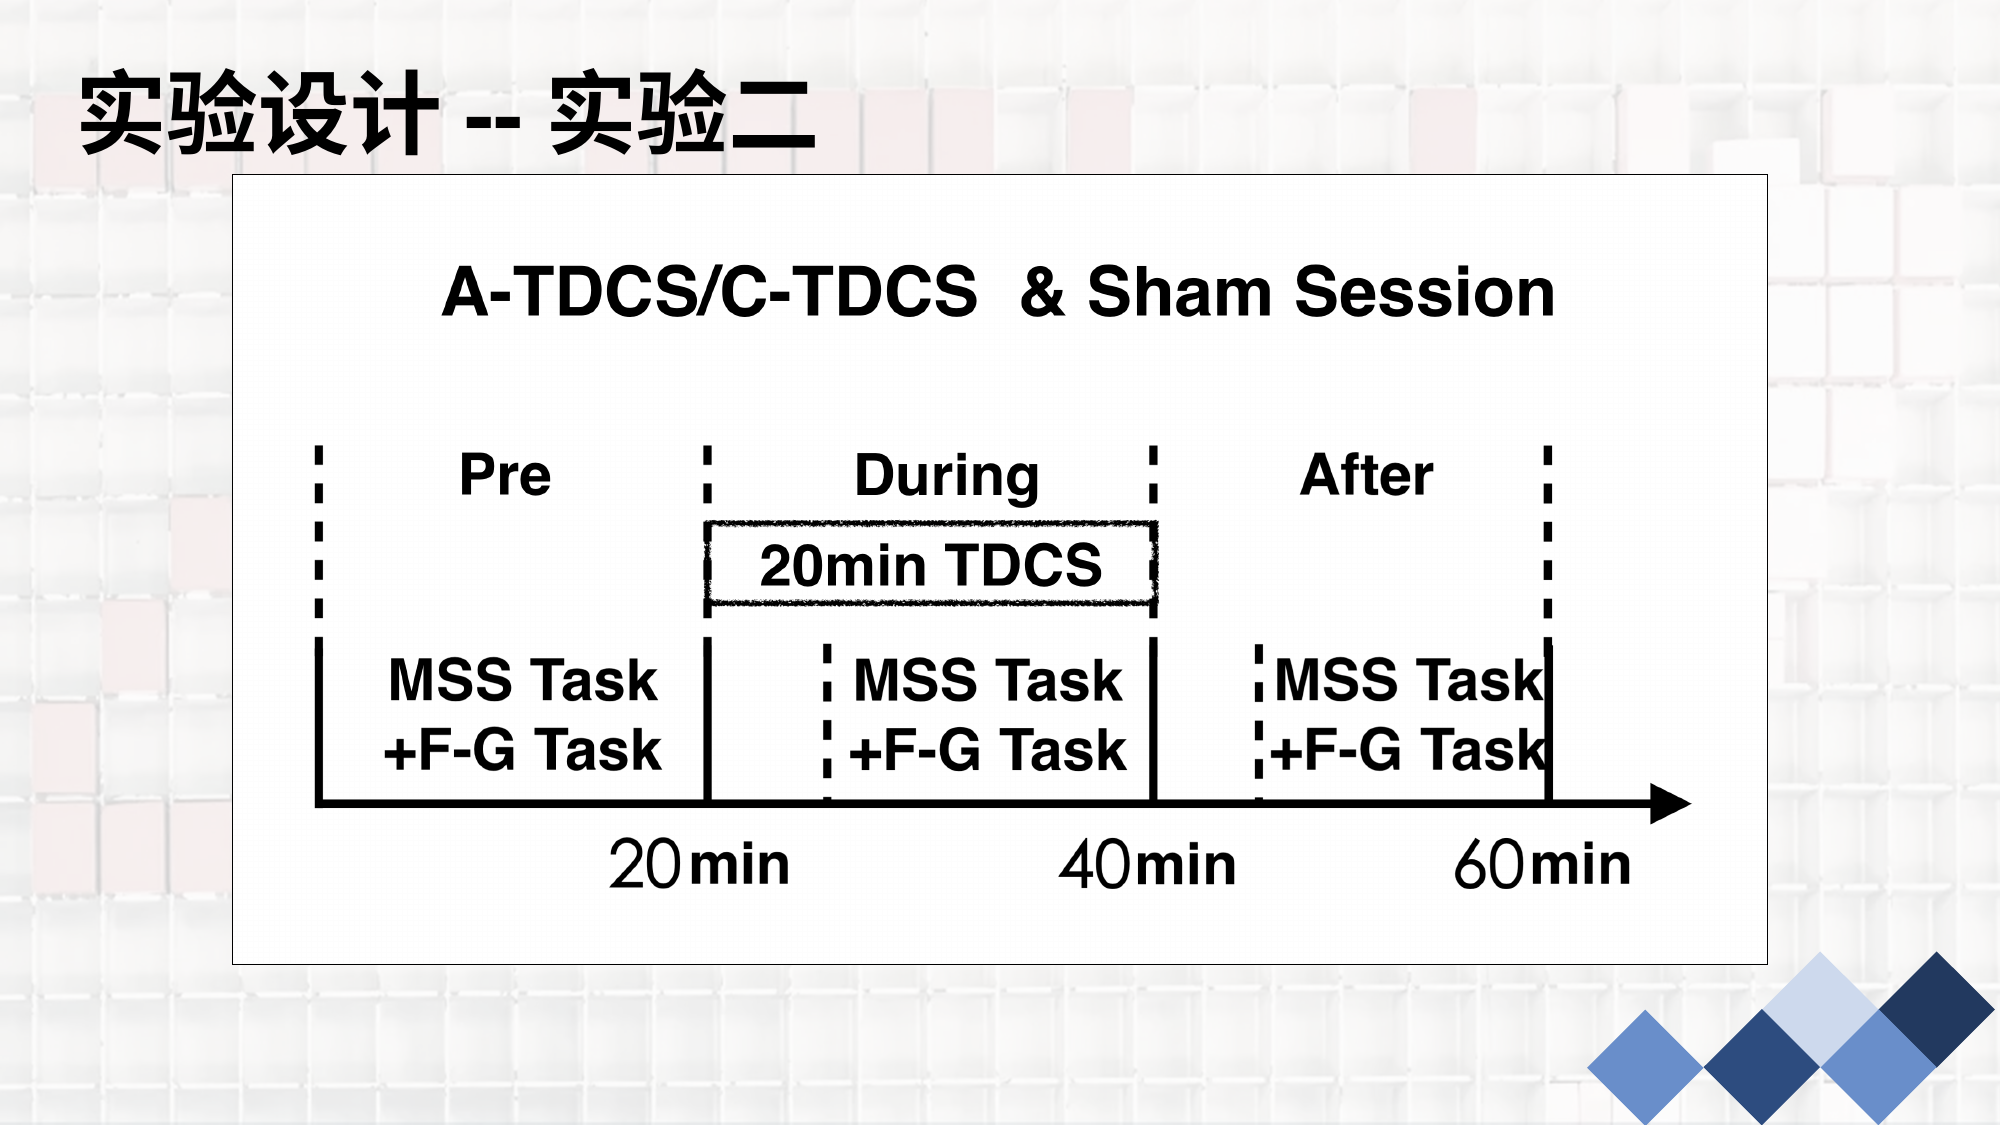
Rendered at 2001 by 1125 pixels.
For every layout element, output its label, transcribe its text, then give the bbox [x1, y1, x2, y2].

text_box 实验设计--实验二 [60, 48, 1000, 173]
picture [232, 174, 1768, 965]
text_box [1604, 968, 1978, 1109]
